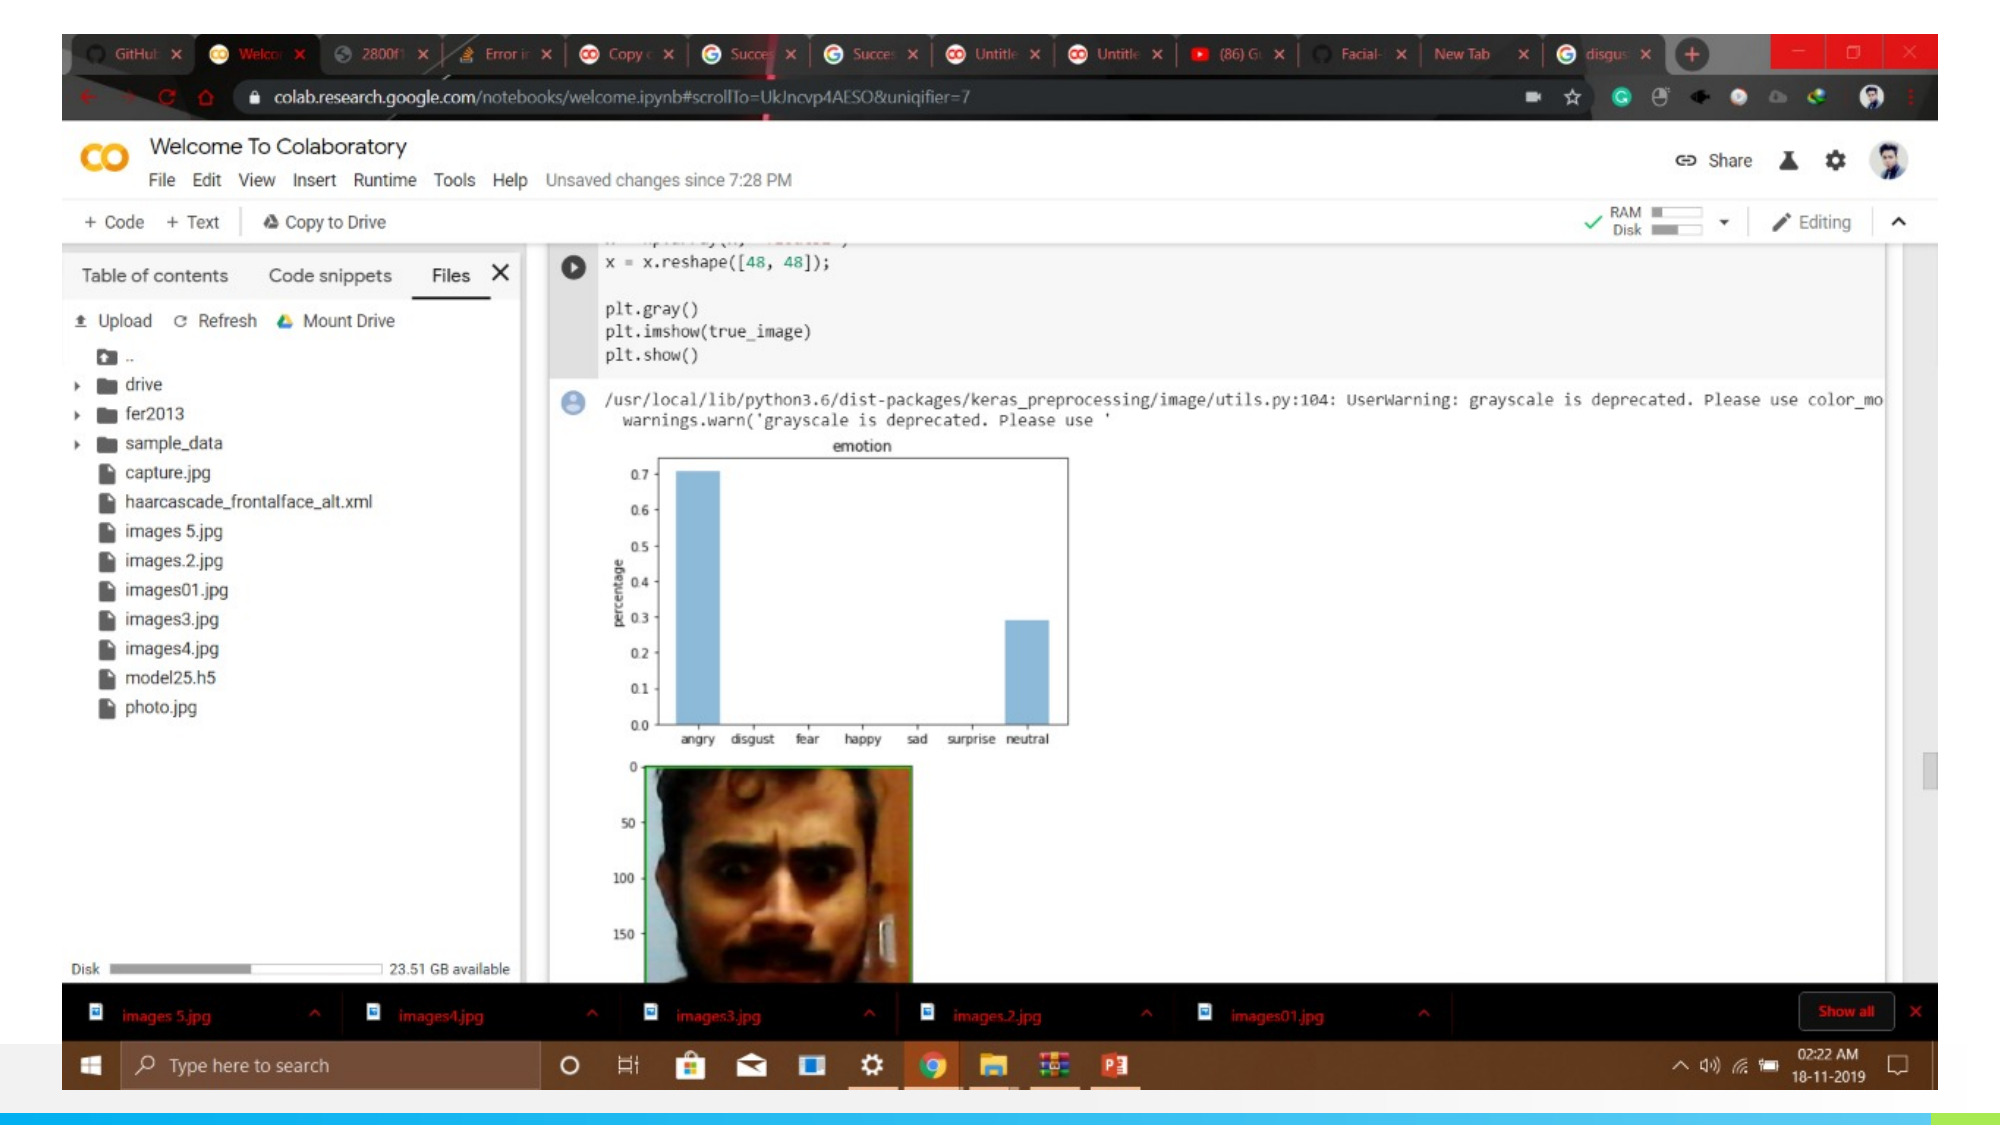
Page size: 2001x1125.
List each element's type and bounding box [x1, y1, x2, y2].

picture [62, 34, 1938, 1090]
